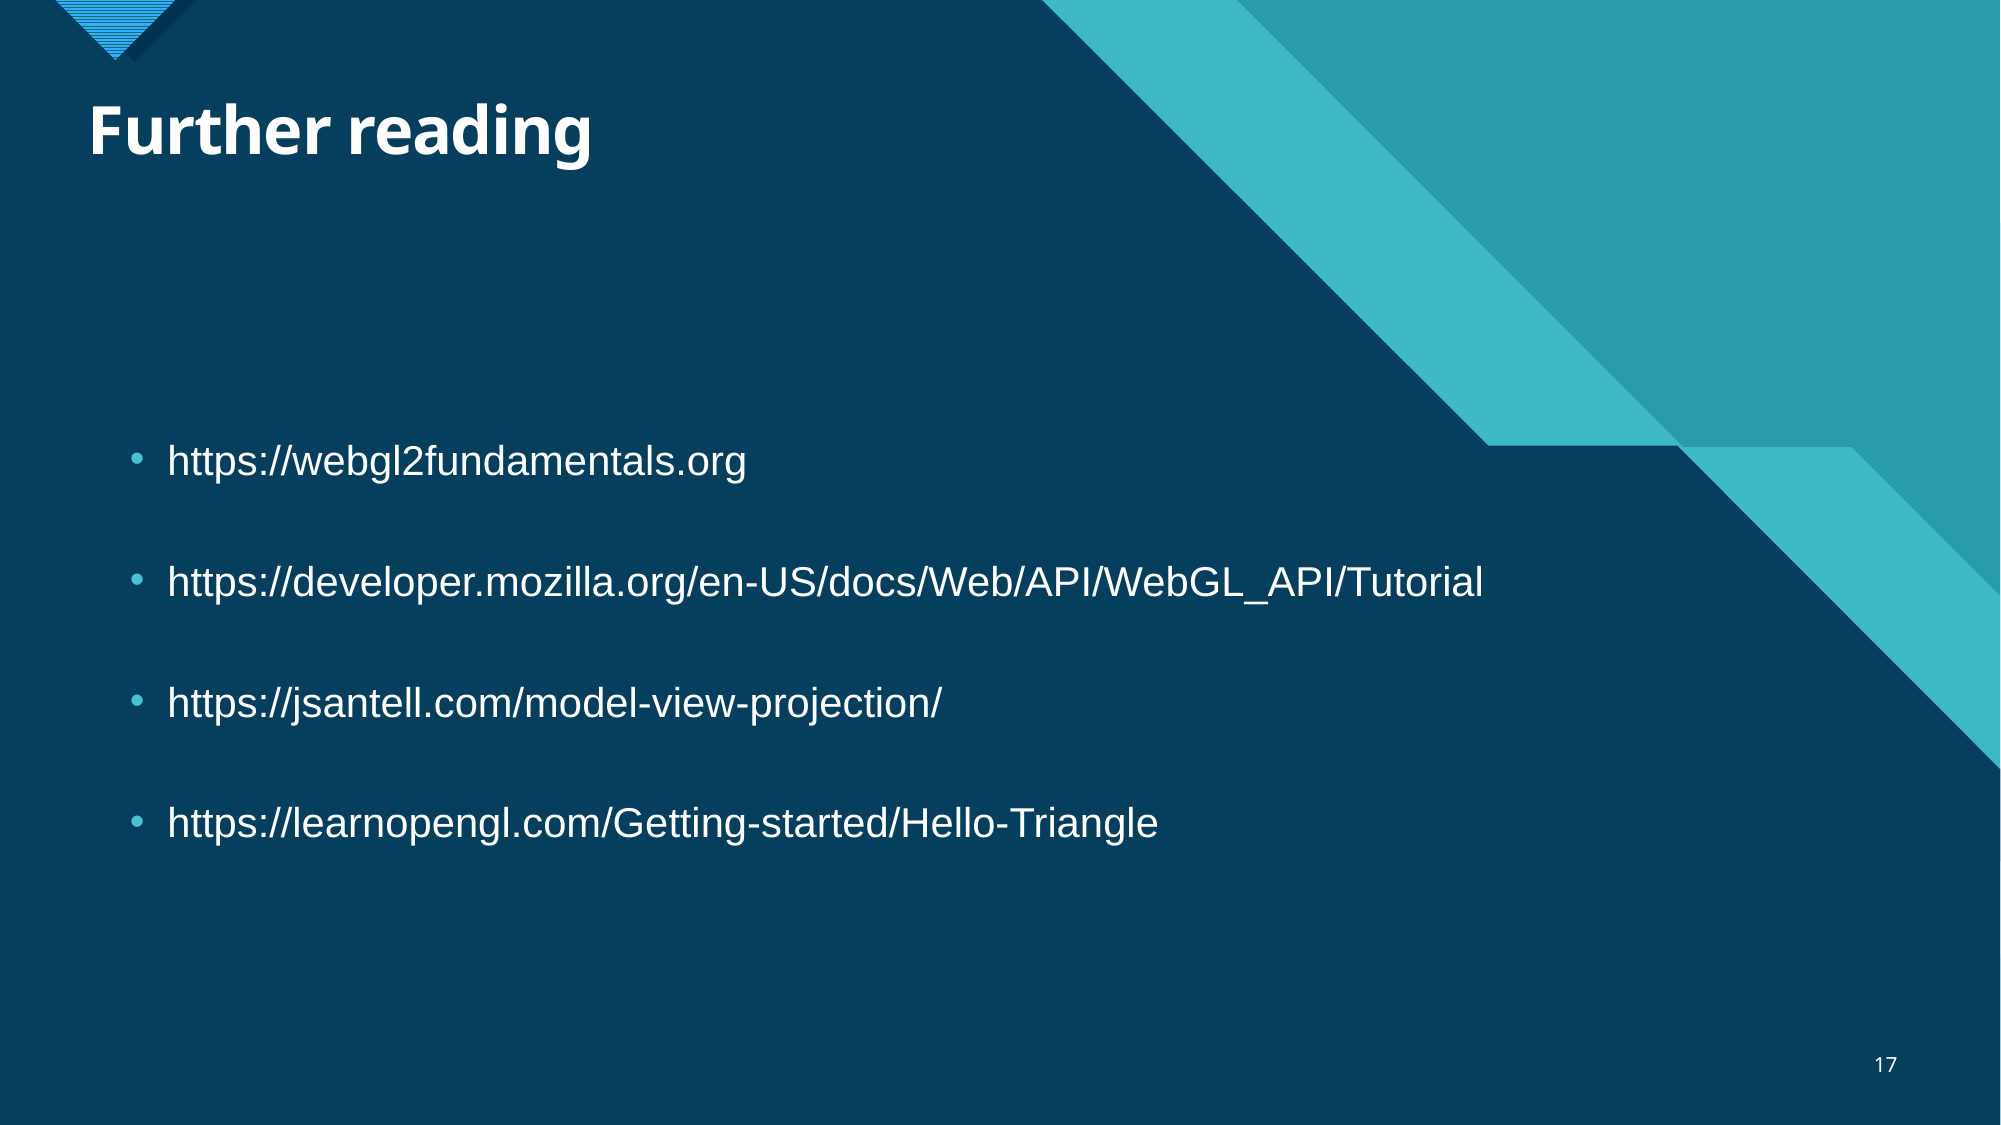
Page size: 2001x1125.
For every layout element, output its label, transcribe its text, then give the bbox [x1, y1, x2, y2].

title Further reading [72, 89, 1913, 177]
slide_number 17 [1845, 1035, 1913, 1096]
list https://webgl2fundamentals.org https://developer.mozilla.org/en-US/docs/Web/API/WebGL_API/Tutorial https://jsantell.com/model-view-projection/ https://learnopengl.com/Getting-started/Hello-Triangle [115, 376, 1659, 1066]
